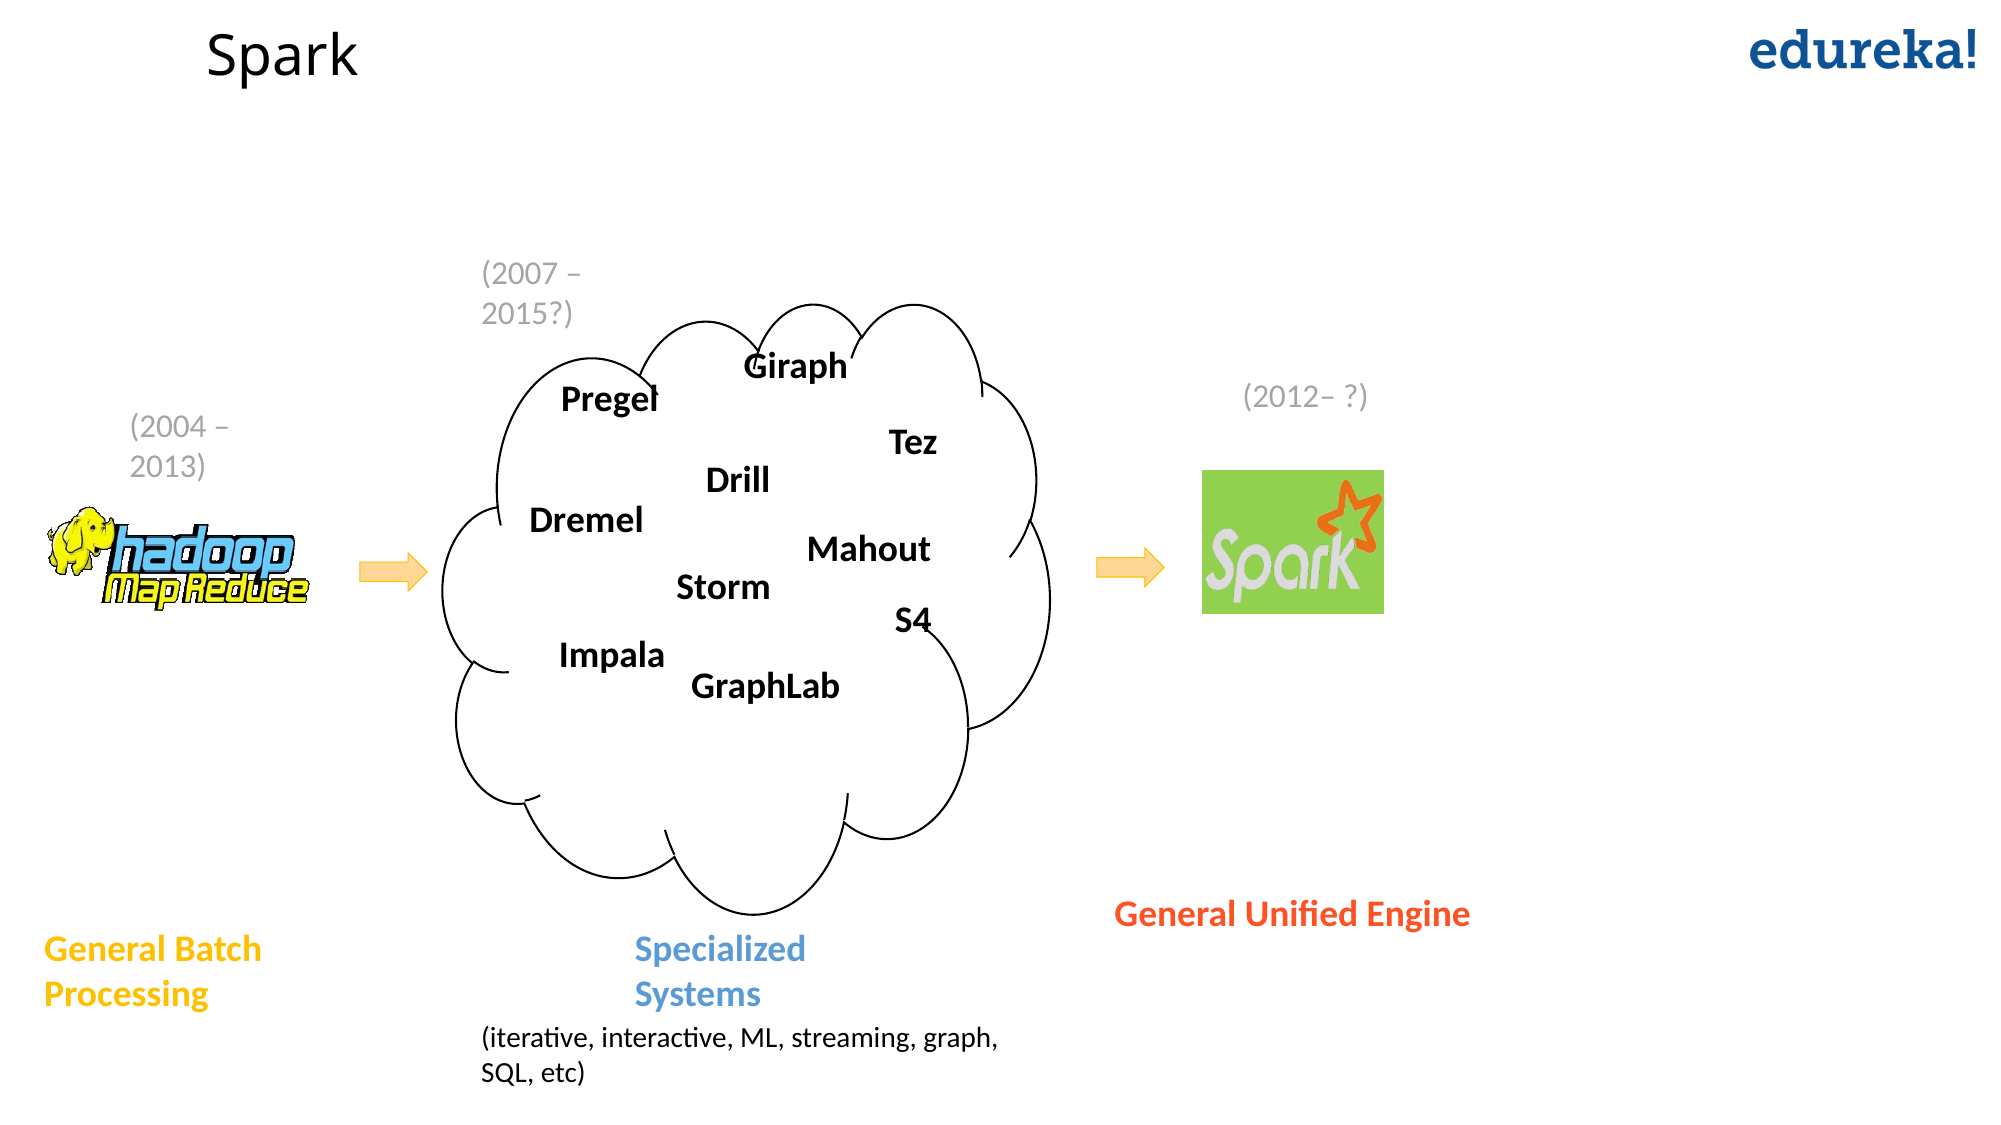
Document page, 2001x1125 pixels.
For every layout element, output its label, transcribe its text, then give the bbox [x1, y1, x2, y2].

title Spark [191, 18, 1917, 97]
text_box [441, 303, 1052, 916]
text_box Specialized Systems [620, 916, 927, 1011]
text_box Drill [691, 447, 822, 508]
text_box Mahout [791, 516, 998, 577]
text_box GraphLab [676, 654, 904, 714]
picture [1750, 29, 1975, 69]
picture [1201, 470, 1385, 614]
text_box (2007 – 2015?) [466, 243, 670, 339]
text_box (iterative, interactive, ML, streaming, graph, SQL, etc) [466, 1011, 1071, 1096]
text_box Impala [544, 622, 715, 683]
text_box Tez [873, 409, 1005, 470]
text_box General Unified Engine [1099, 881, 1500, 942]
text_box [359, 551, 429, 593]
text_box S4 [880, 587, 1011, 648]
text_box Dremel [514, 487, 691, 548]
picture [41, 503, 311, 614]
text_box General Batch Processing [29, 916, 430, 1022]
text_box Pregel [546, 367, 715, 427]
text_box (2004 – 2013) [114, 397, 318, 492]
text_box Giraph [729, 333, 904, 394]
text_box Storm [661, 554, 822, 615]
text_box [1096, 546, 1165, 588]
text_box (2012– ?) [1227, 366, 1431, 421]
